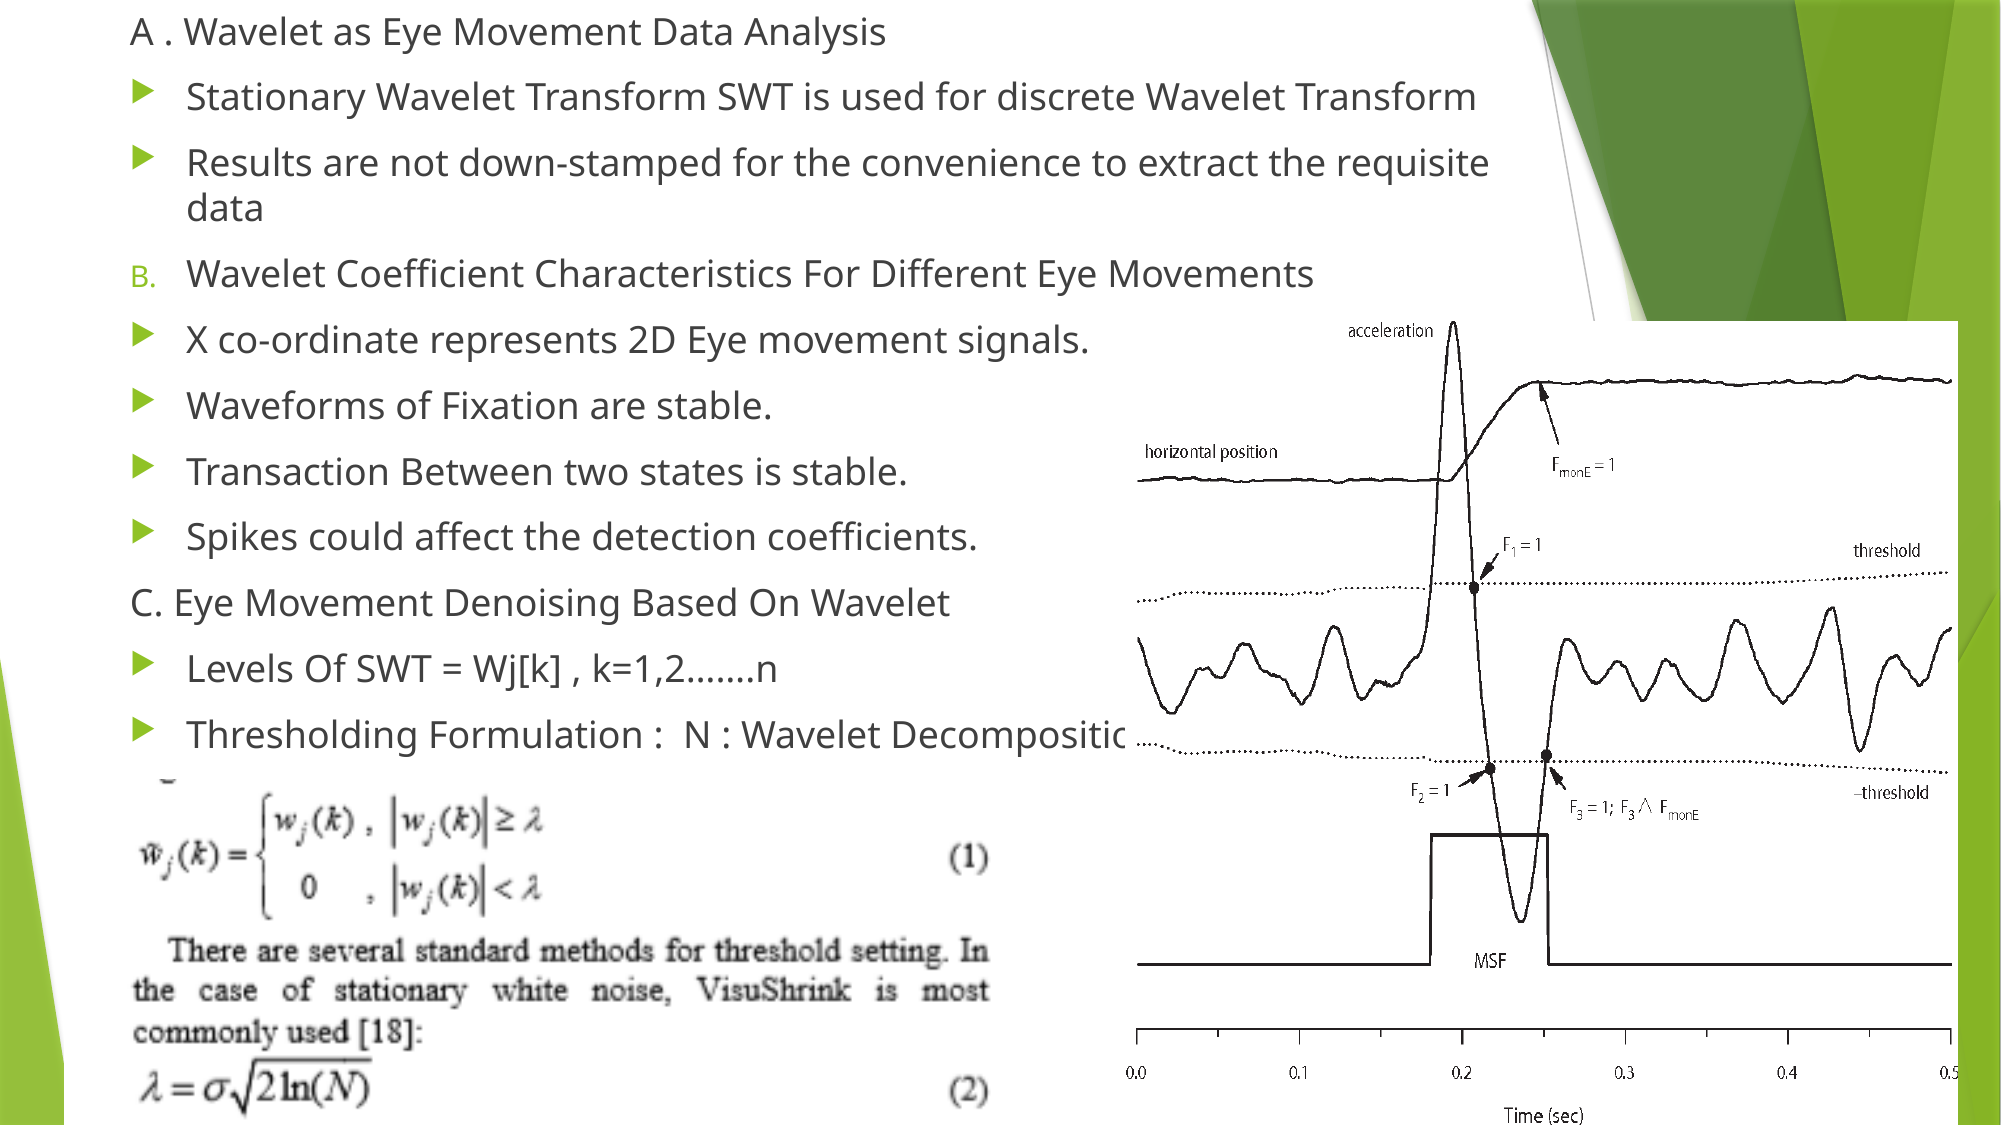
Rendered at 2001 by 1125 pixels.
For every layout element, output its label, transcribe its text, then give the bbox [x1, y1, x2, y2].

picture [63, 779, 997, 1125]
picture [1124, 320, 1959, 1125]
list A . Wavelet as Eye Movement Data Analysis Stationary Wavelet Transform SWT is used for discrete Wavelet Transform Results are not down-stamped for the convenience to extract the requisite data Wavelet Coefficient Characteristics For Different Eye Movements X co-ordinate represents 2D Eye movement signals. Waveforms of Fixation are stable. Transaction Between two states is stable. Spikes could affect the detection coefficients. C. Eye Movement Denoising Based On Wavelet Levels Of SWT = Wj[k] , k=1,2…….n Thresholding Formulation : N : Wavelet Decomposition L [114, 0, 1525, 1125]
